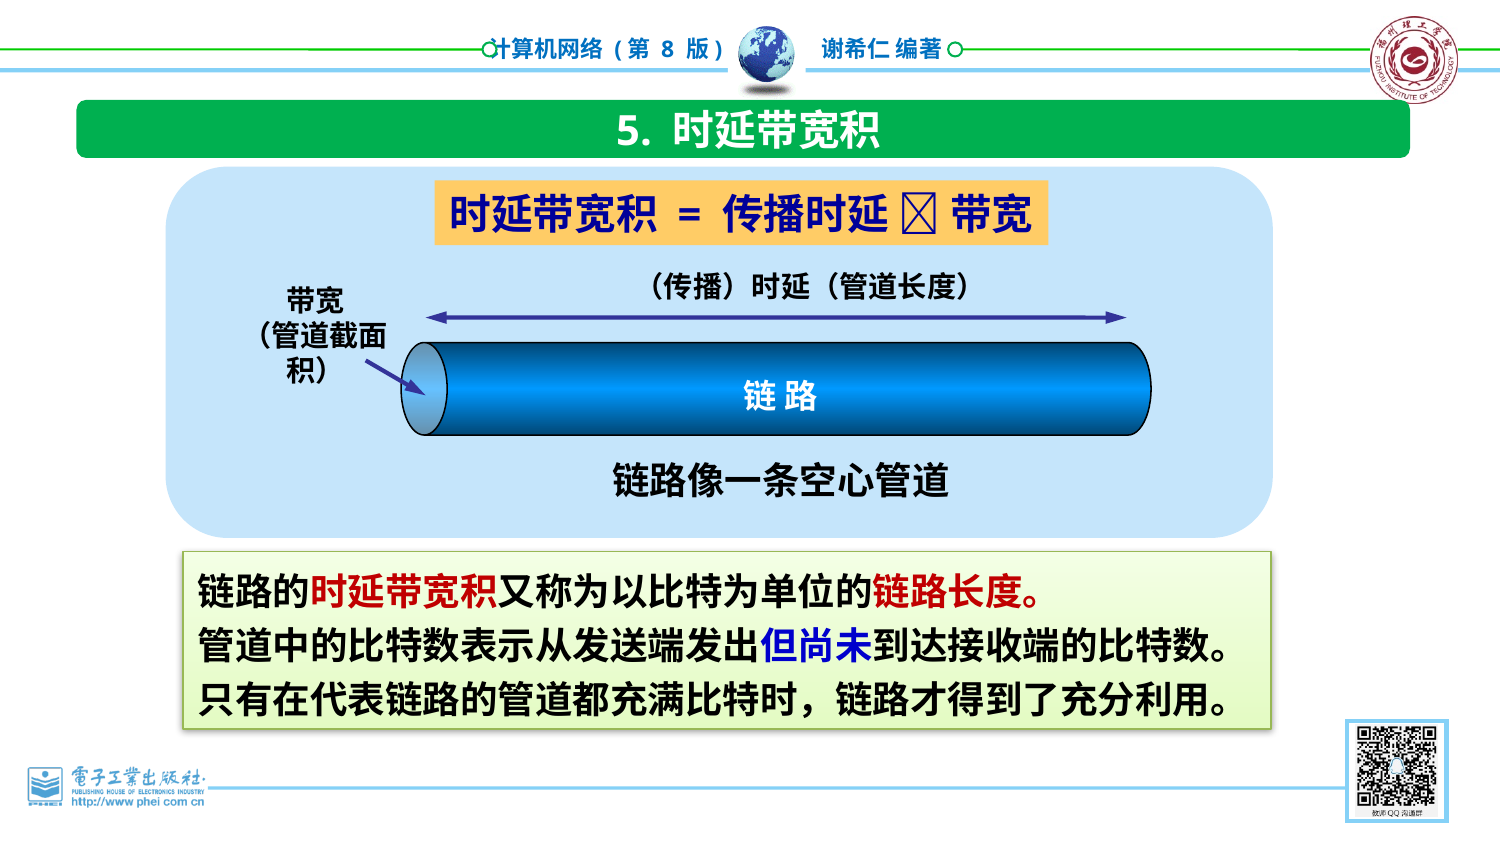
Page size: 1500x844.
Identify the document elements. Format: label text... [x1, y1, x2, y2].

list 5. 时延带宽积 [204, 99, 1293, 158]
text_box 链路的时延带宽积又称为以比特为单位的链路长度。 管道中的比特数表示从发送端发出但尚未到达接收端的比特数。 只有在代表链路的管道都充满比特时，链路才得到了充分利用。 [182, 551, 1272, 730]
picture [23, 764, 208, 809]
picture [1370, 16, 1458, 104]
text_box [426, 311, 1127, 324]
text_box 链路像一条空心管道 [534, 449, 1028, 510]
text_box [163, 164, 1275, 541]
text_box [401, 342, 1152, 436]
text_box （传播）时延（管道长度） [620, 260, 1035, 311]
picture [1355, 724, 1438, 817]
text_box 链 路 [729, 368, 833, 423]
text_box 时延带宽积 = 传播时延  带宽 [434, 180, 1049, 246]
text_box [365, 360, 426, 396]
picture [736, 24, 796, 99]
text_box 带宽 （管道截面积） [204, 274, 426, 395]
